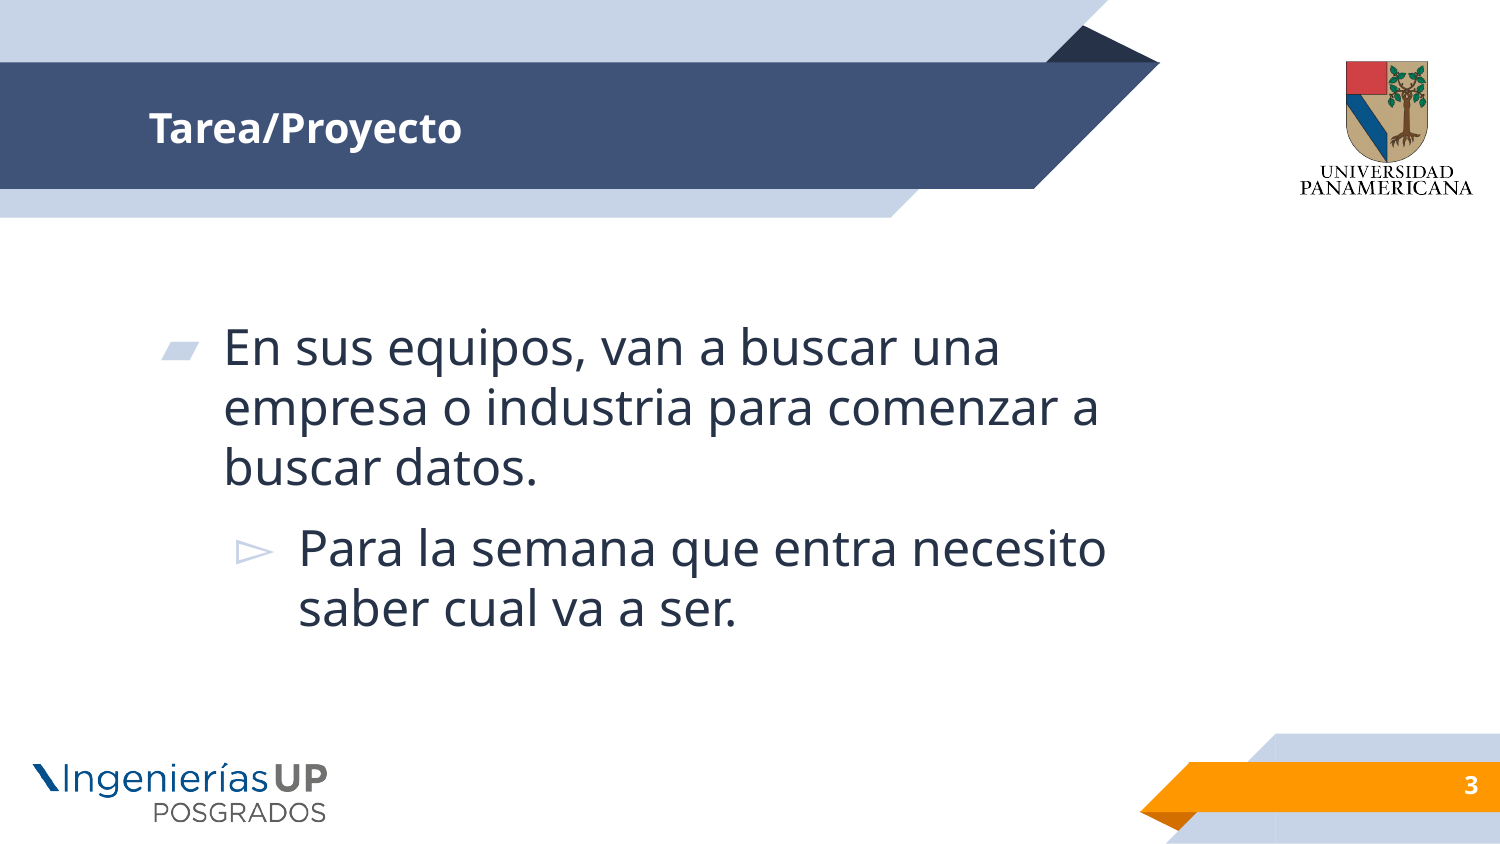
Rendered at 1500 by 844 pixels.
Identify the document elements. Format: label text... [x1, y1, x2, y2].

title Tarea/Proyecto [133, 64, 1035, 190]
slide_number 3 [1249, 760, 1494, 813]
picture [1286, 44, 1490, 210]
picture [15, 737, 344, 844]
list En sus equipos, van a buscar una empresa o industria para comenzar a buscar datos. Para la semana que entra necesito saber cual va a ser. [133, 217, 1140, 734]
